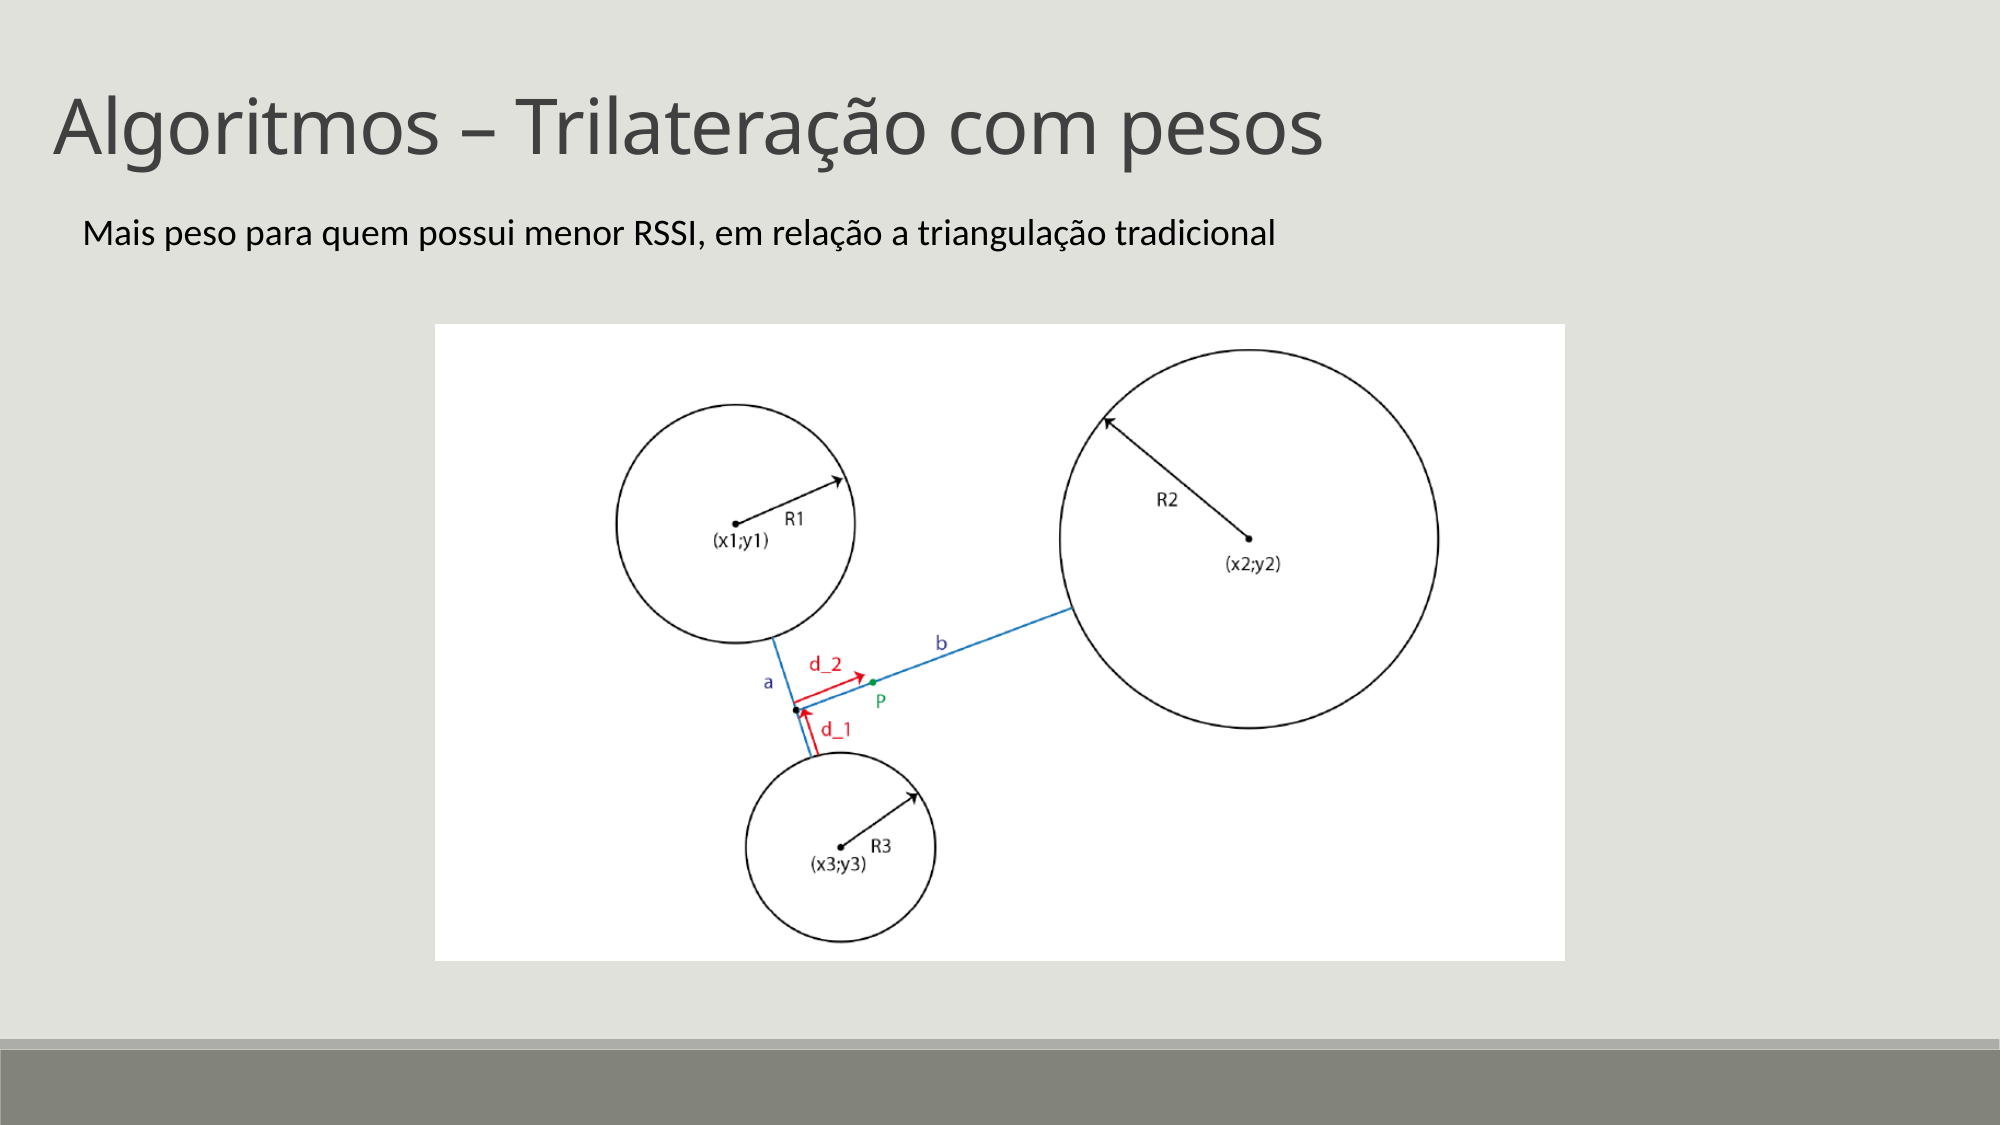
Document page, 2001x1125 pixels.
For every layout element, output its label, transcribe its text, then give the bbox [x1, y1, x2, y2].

picture [435, 323, 1565, 962]
text_box Algoritmos – Trilateração com pesos [39, 50, 1396, 179]
text_box Mais peso para quem possui menor RSSI, em relação a triangulação tradicional [67, 200, 1293, 261]
